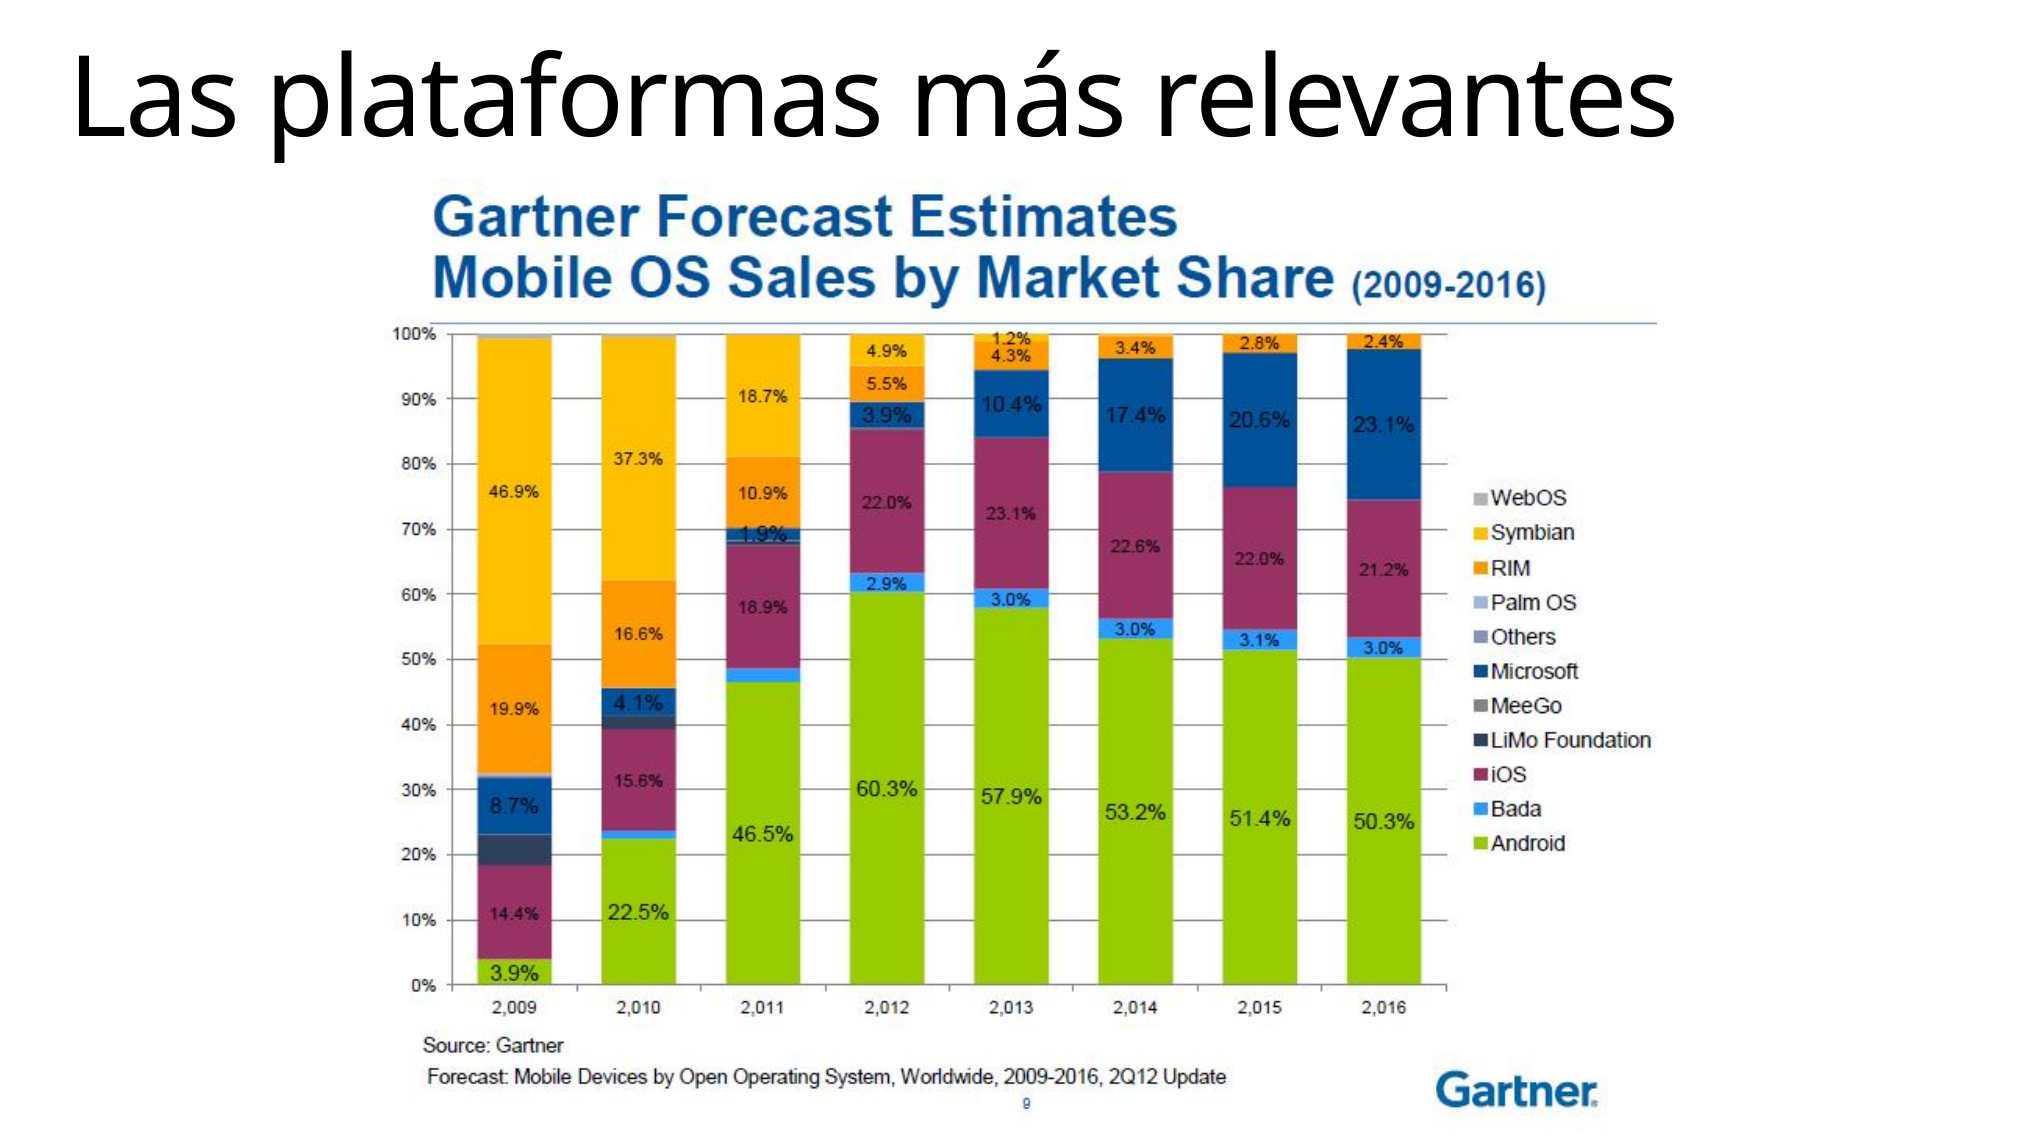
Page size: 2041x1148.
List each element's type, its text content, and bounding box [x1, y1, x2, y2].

title Las plataformas más relevantes [45, 24, 1996, 239]
picture [383, 179, 1658, 1132]
